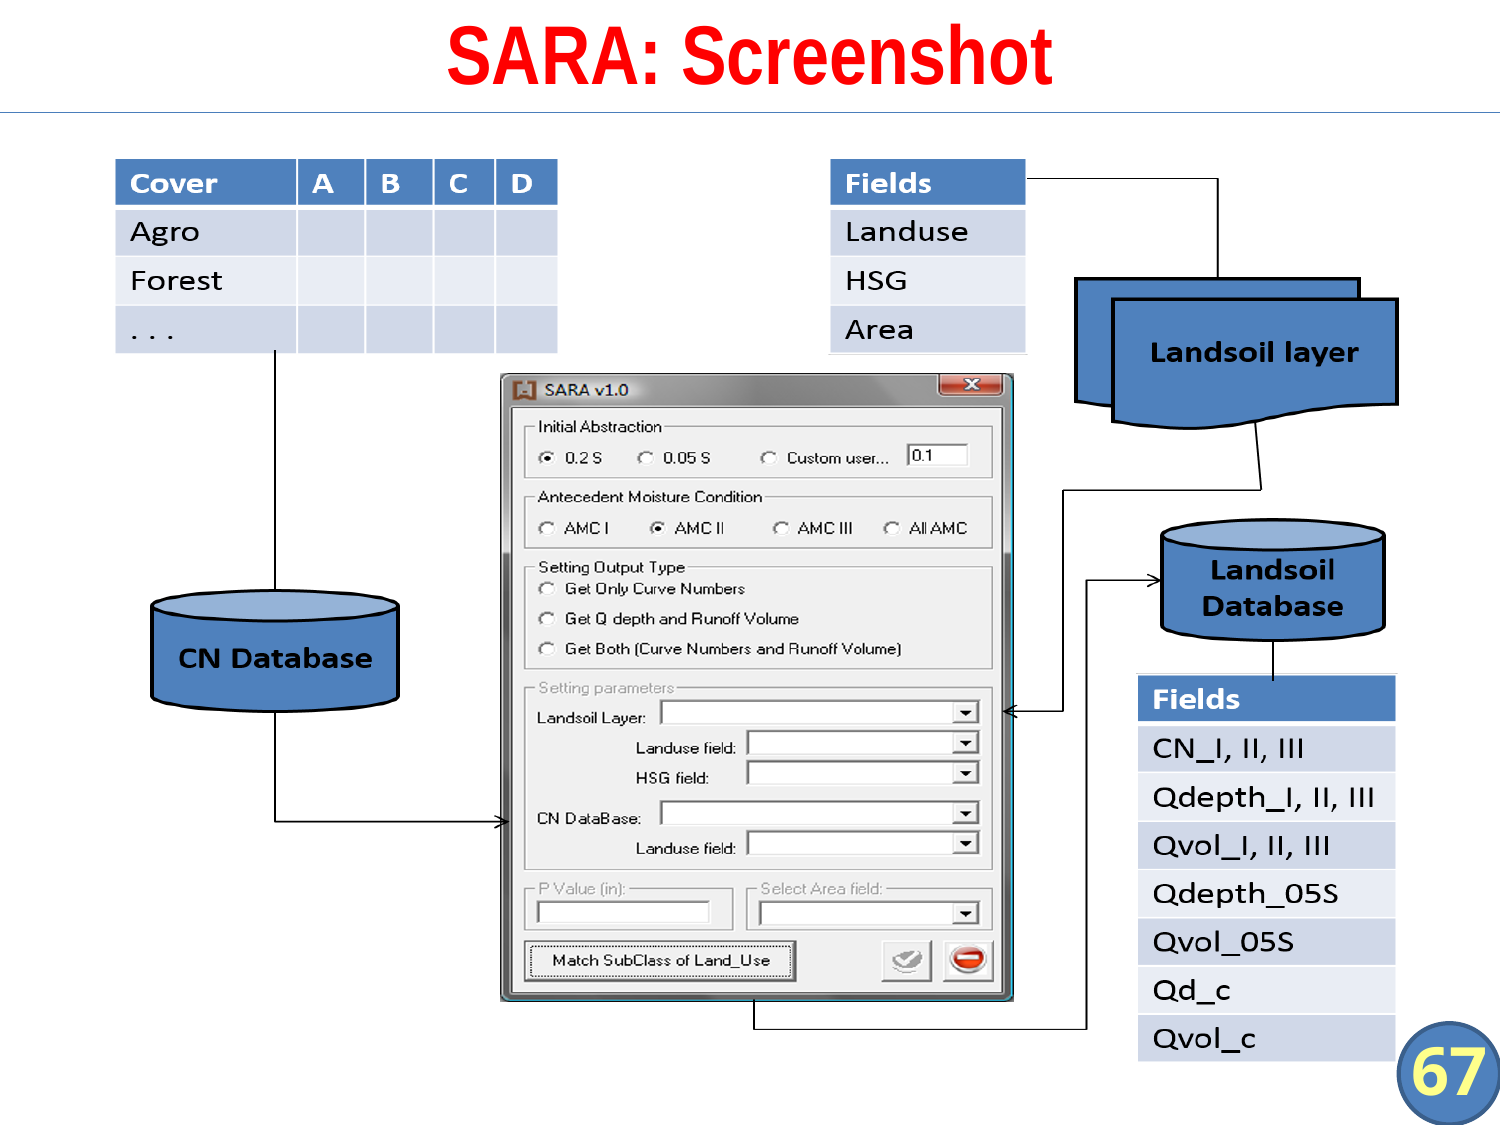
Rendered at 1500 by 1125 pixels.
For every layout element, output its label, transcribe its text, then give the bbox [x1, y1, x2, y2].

title SARA: Screenshot [0, 0, 1500, 102]
picture [113, 154, 1400, 1075]
slide_number 67 [1399, 1023, 1500, 1125]
